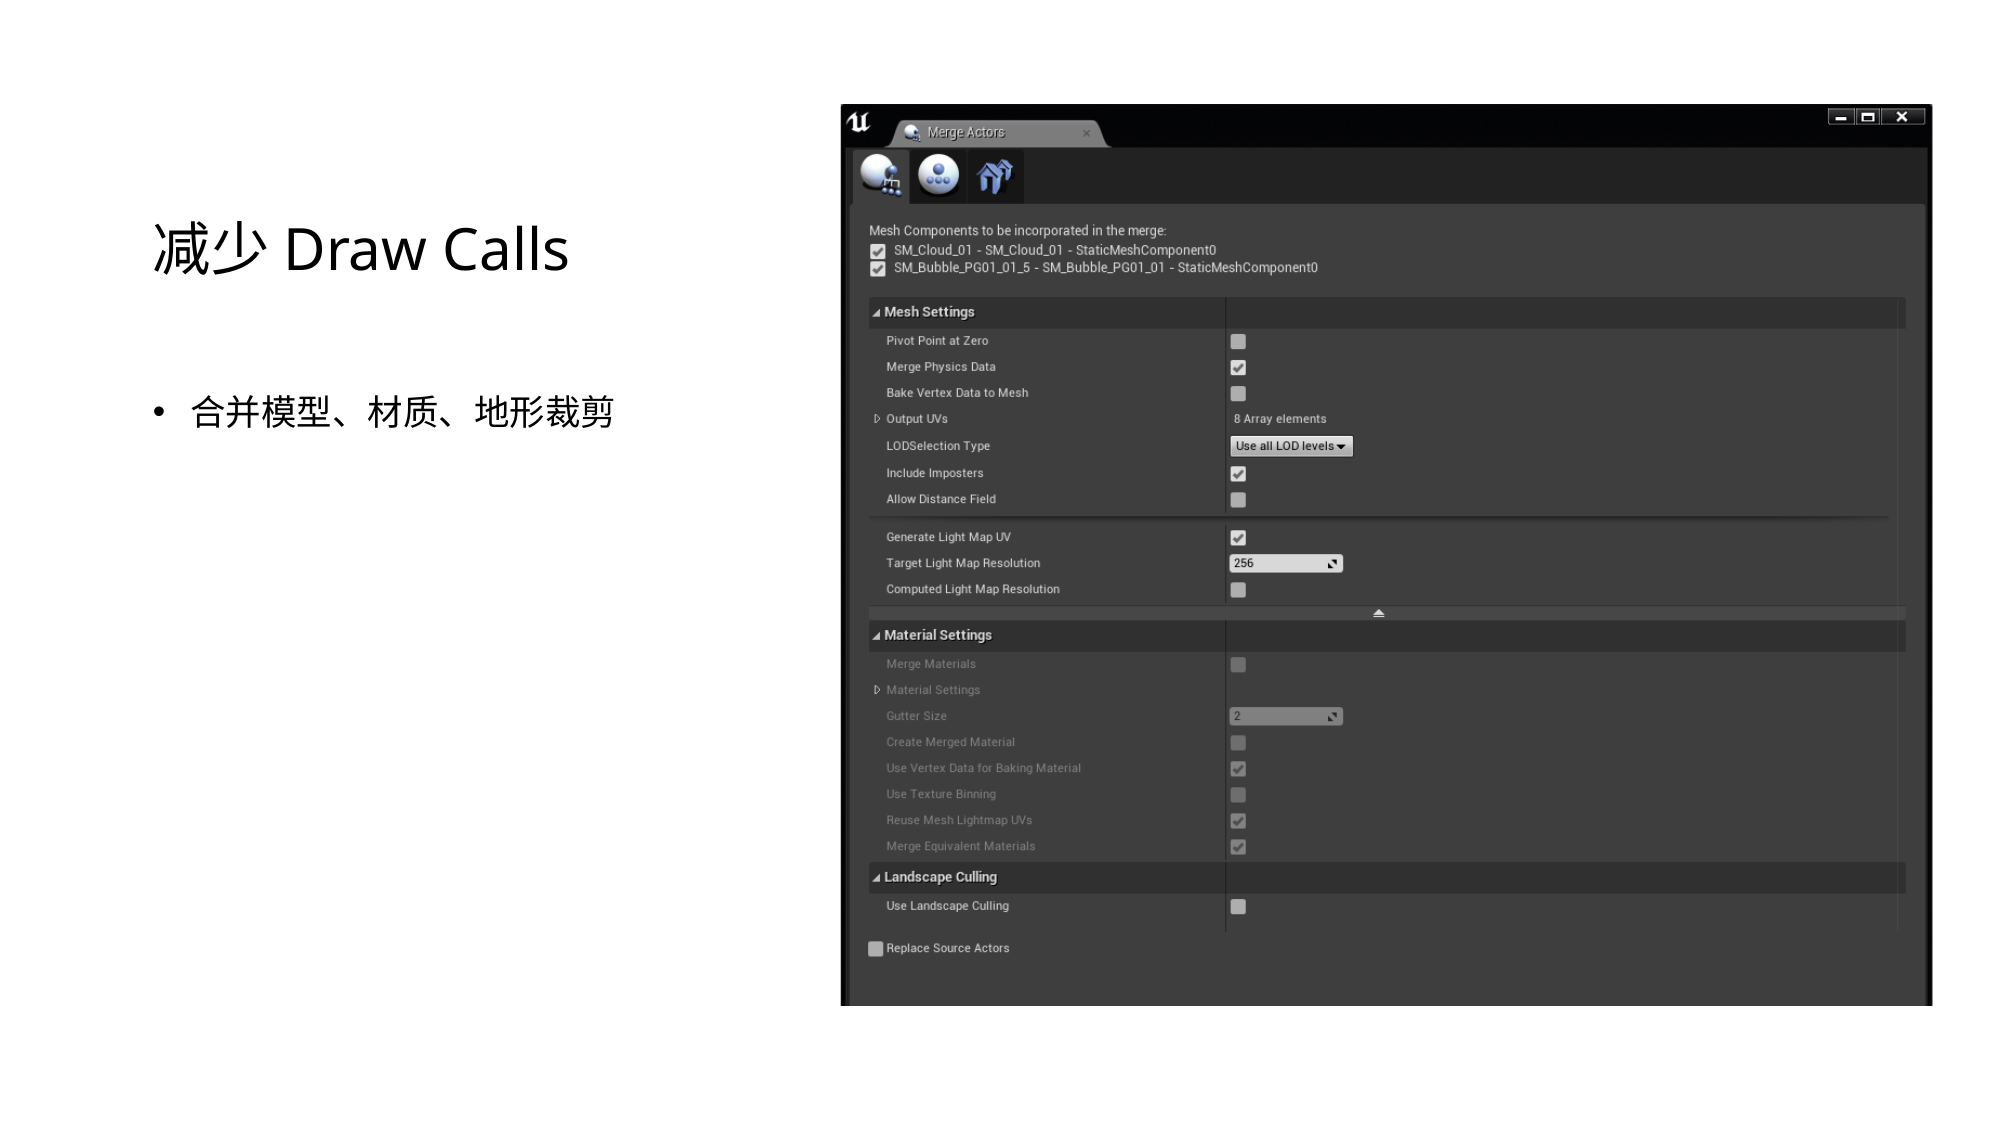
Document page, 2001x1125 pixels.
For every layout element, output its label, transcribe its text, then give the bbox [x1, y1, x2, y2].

title 减少Draw Calls [138, 160, 698, 342]
picture [840, 103, 1933, 1006]
list 合并模型、材质、地形裁剪 [138, 386, 698, 949]
